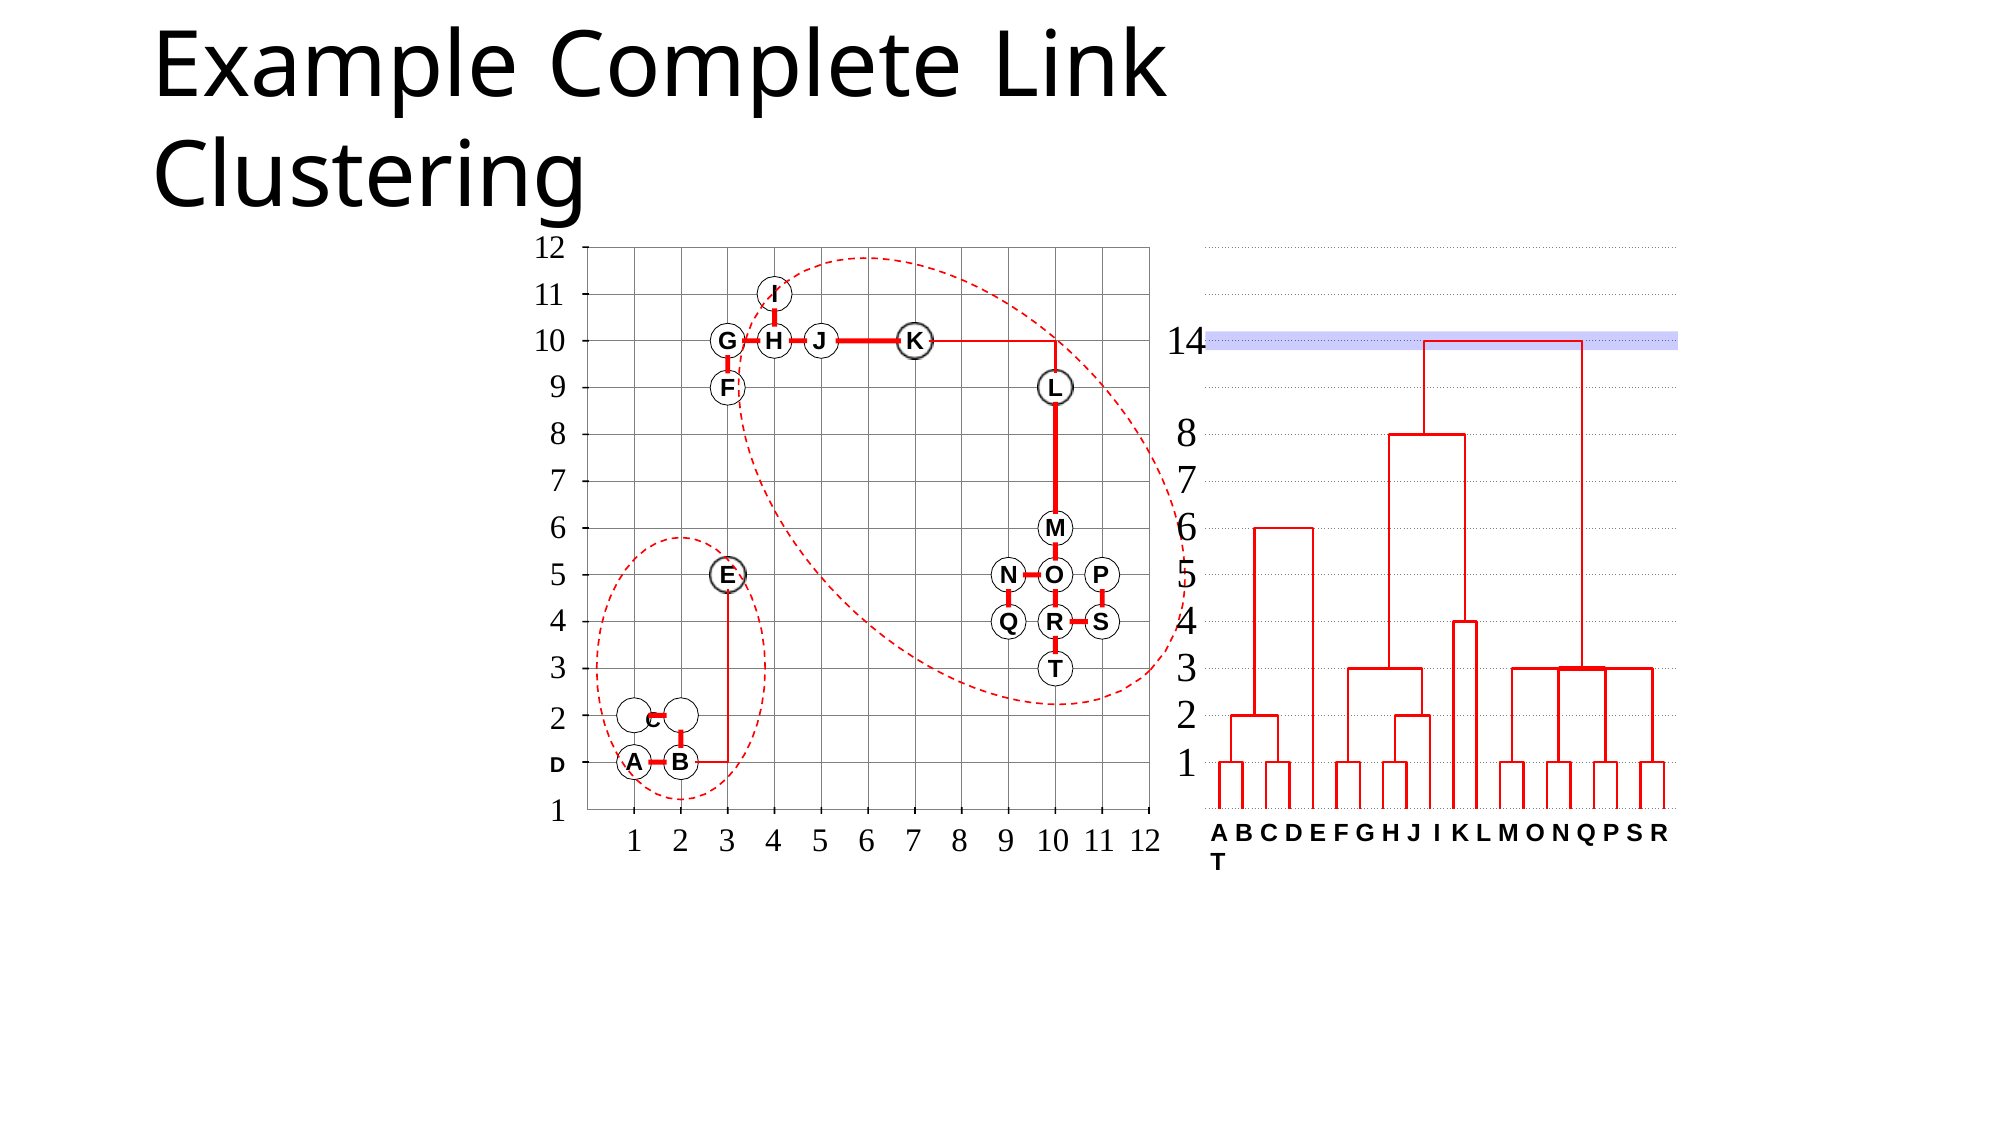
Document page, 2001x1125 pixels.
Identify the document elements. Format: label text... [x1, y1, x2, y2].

text_box 8 7 6 5 4 3 2 1 [1187, 402, 1201, 785]
text_box 14 [1187, 309, 1212, 363]
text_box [595, 256, 1187, 802]
text_box 1 2 3 4 5 6 7 8 9 10 11 12 [621, 814, 1170, 859]
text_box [1204, 339, 1679, 812]
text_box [582, 246, 1151, 814]
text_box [1205, 331, 1679, 672]
text_box 12 11 10 9 8 7 6 5 4 3 2 C D 1 [529, 214, 695, 829]
title Example Complete Link Clustering [146, 0, 1467, 225]
text_box A B C D E F G H J I K L M O N Q P S R T [1206, 812, 1676, 876]
